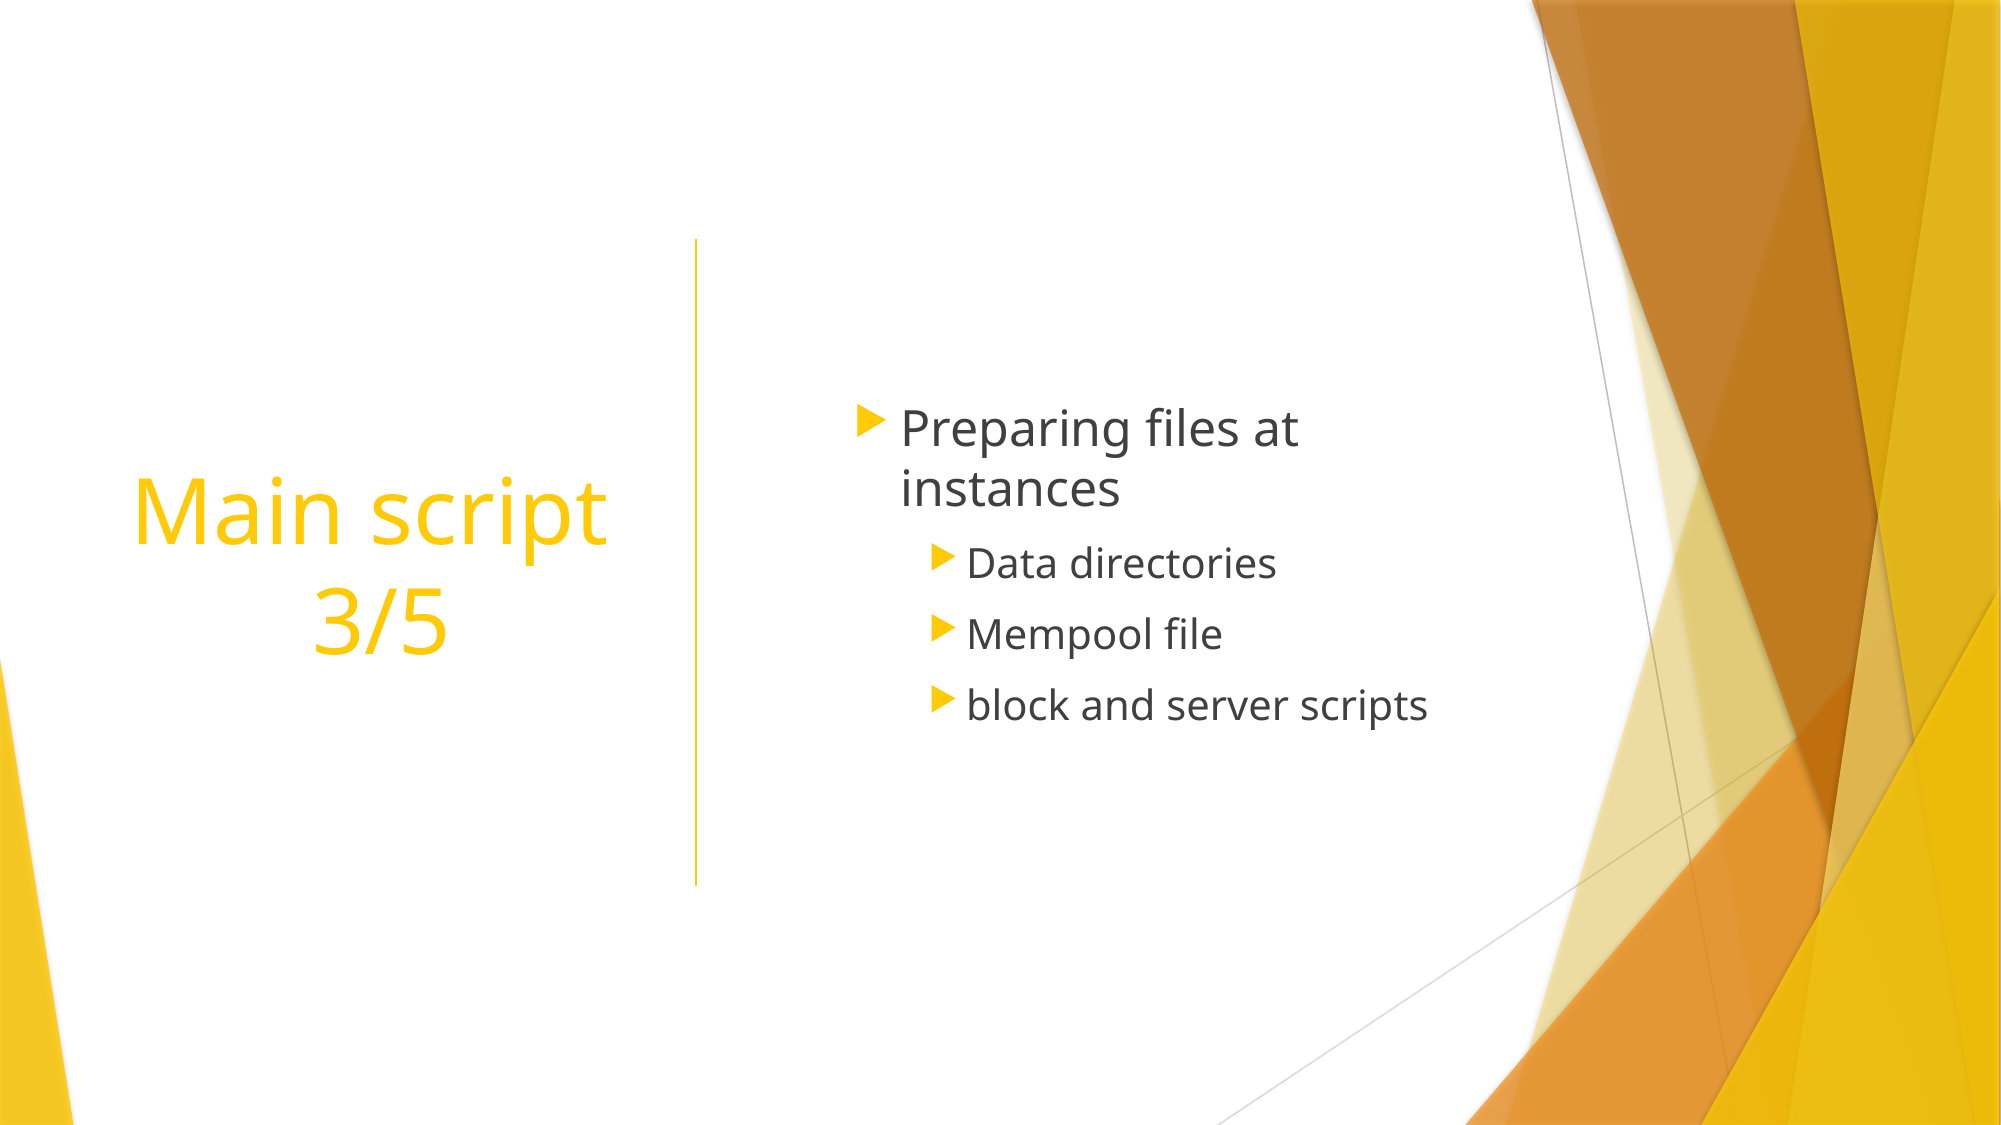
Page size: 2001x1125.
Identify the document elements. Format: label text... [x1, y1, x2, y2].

title Main script 3/5 [105, 133, 658, 991]
list Preparing files at instances Data directories Mempool file block and server scripts [763, 133, 1522, 991]
